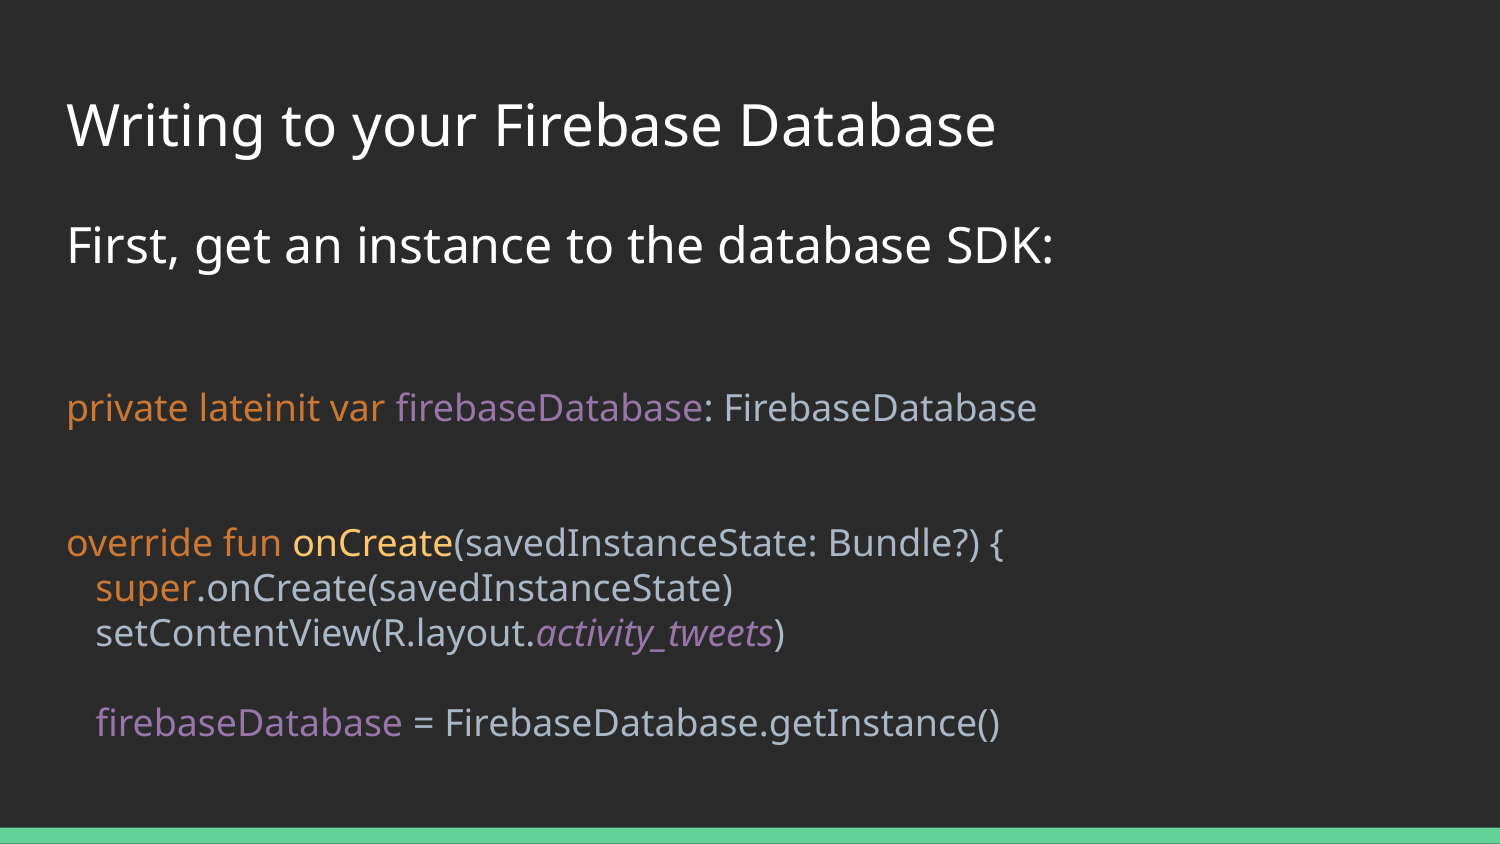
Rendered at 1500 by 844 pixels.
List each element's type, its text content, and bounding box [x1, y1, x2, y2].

title Writing to your Firebase Database [51, 72, 1449, 167]
text_box private lateinit var firebaseDatabase: FirebaseDatabase override fun onCreate(savedInstanceState: Bundle?) { super.onCreate(savedInstanceState) setContentView(R.layout.activity_tweets) firebaseDatabase = FirebaseDatabase.getInstance() [51, 317, 1436, 810]
list First, get an instance to the database SDK: [51, 189, 1449, 312]
